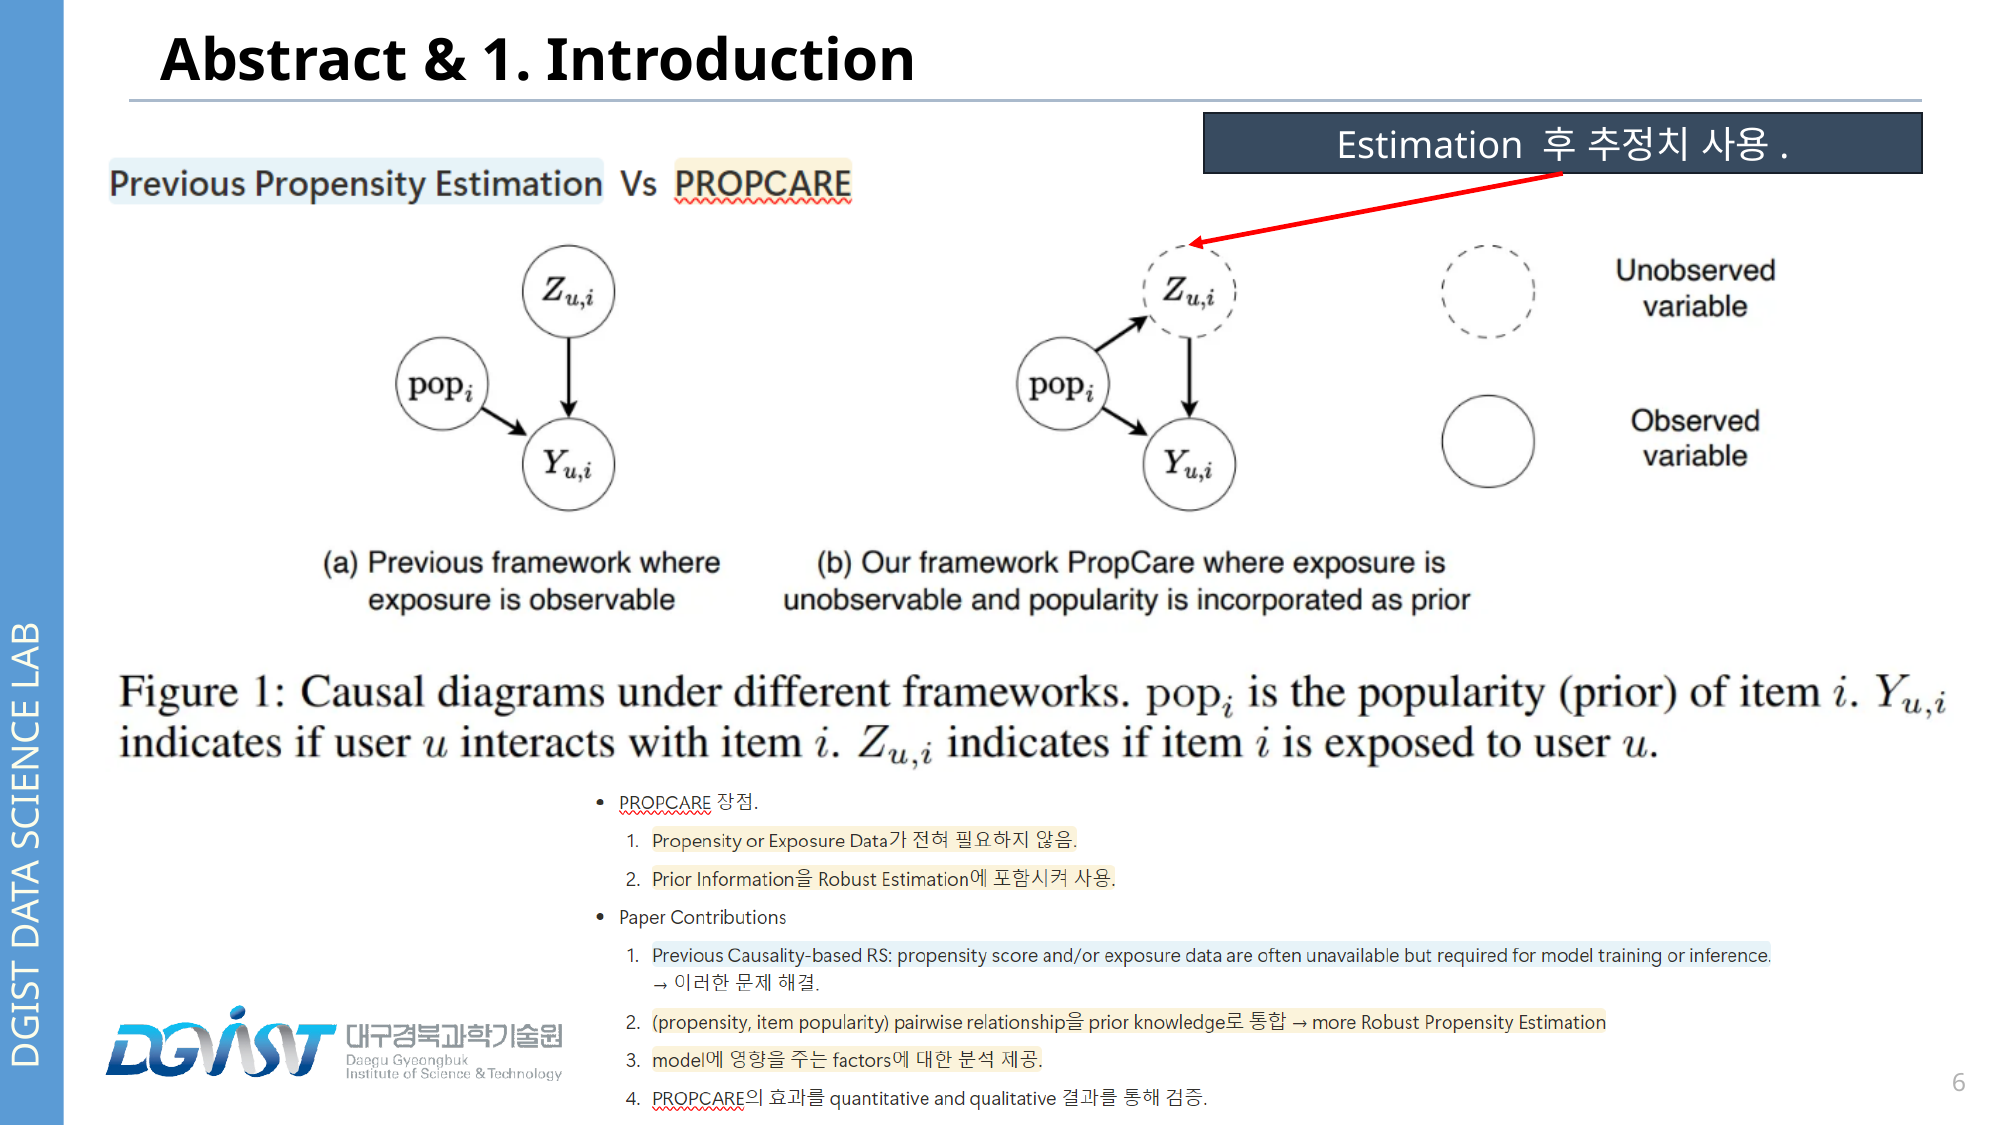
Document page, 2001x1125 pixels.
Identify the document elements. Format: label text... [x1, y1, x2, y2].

text_box Estimation 후 추정치 사용. [1203, 112, 1923, 141]
text_box Abstract & 1. Introduction [146, 14, 1954, 100]
picture [102, 141, 1954, 772]
slide_number 6 [1790, 1053, 1982, 1114]
picture [105, 1005, 562, 1081]
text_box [1188, 173, 1563, 245]
picture [582, 784, 1790, 1114]
